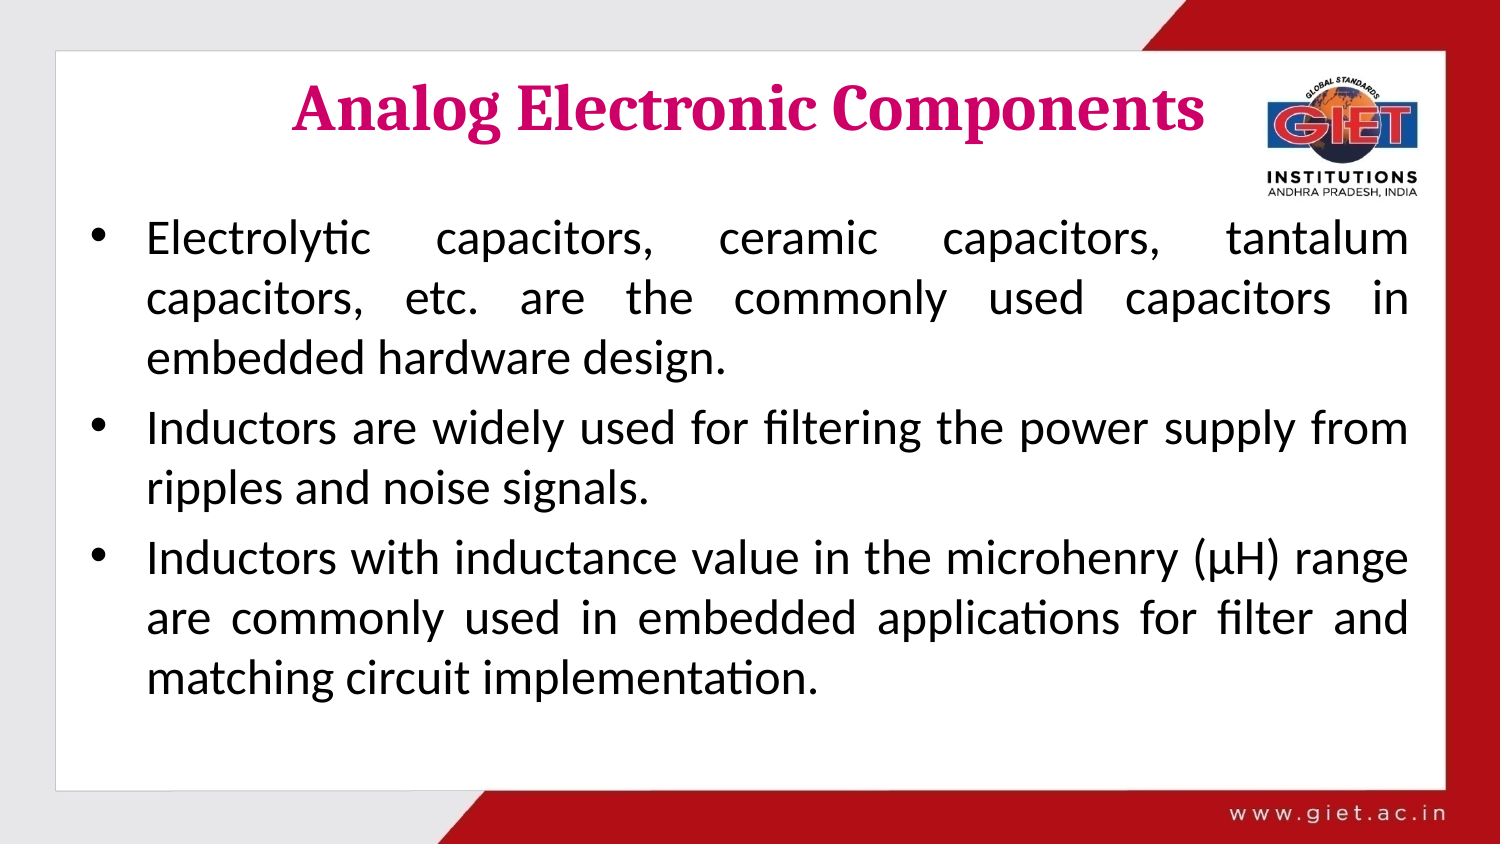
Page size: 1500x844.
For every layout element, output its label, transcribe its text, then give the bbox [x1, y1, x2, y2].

picture [0, 0, 1500, 844]
title Analog Electronic Components [74, 33, 1426, 175]
list Electrolytic capacitors, ceramic capacitors, tantalum capacitors, etc. are the commonly used capacitors in embedded hardware design. Inductors are widely used for filtering the power supply from ripples and noise signals. Inductors with inductance value in the microhenry (µH) range are commonly used in embedded applications for filter and matching circuit implementation. [74, 196, 1426, 754]
